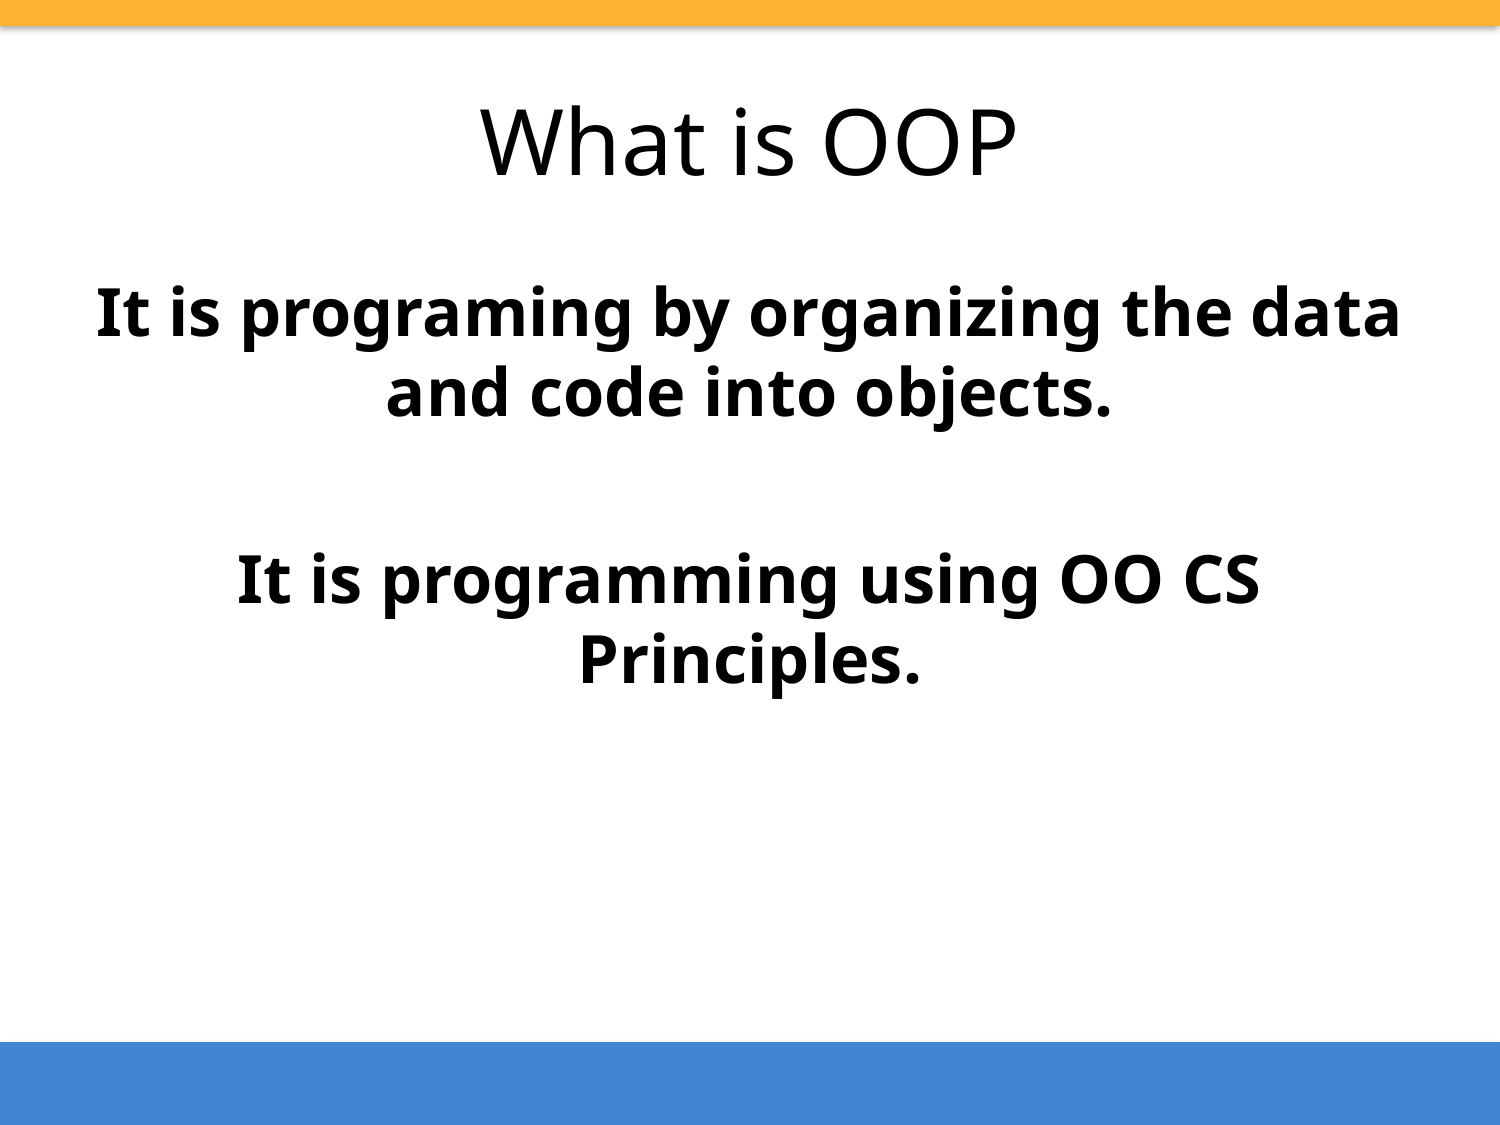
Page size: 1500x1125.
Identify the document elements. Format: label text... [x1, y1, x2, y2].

title What is OOP [75, 45, 1425, 233]
list It is programing by organizing the data and code into objects. It is programming using OO CS Principles. [75, 262, 1425, 1005]
